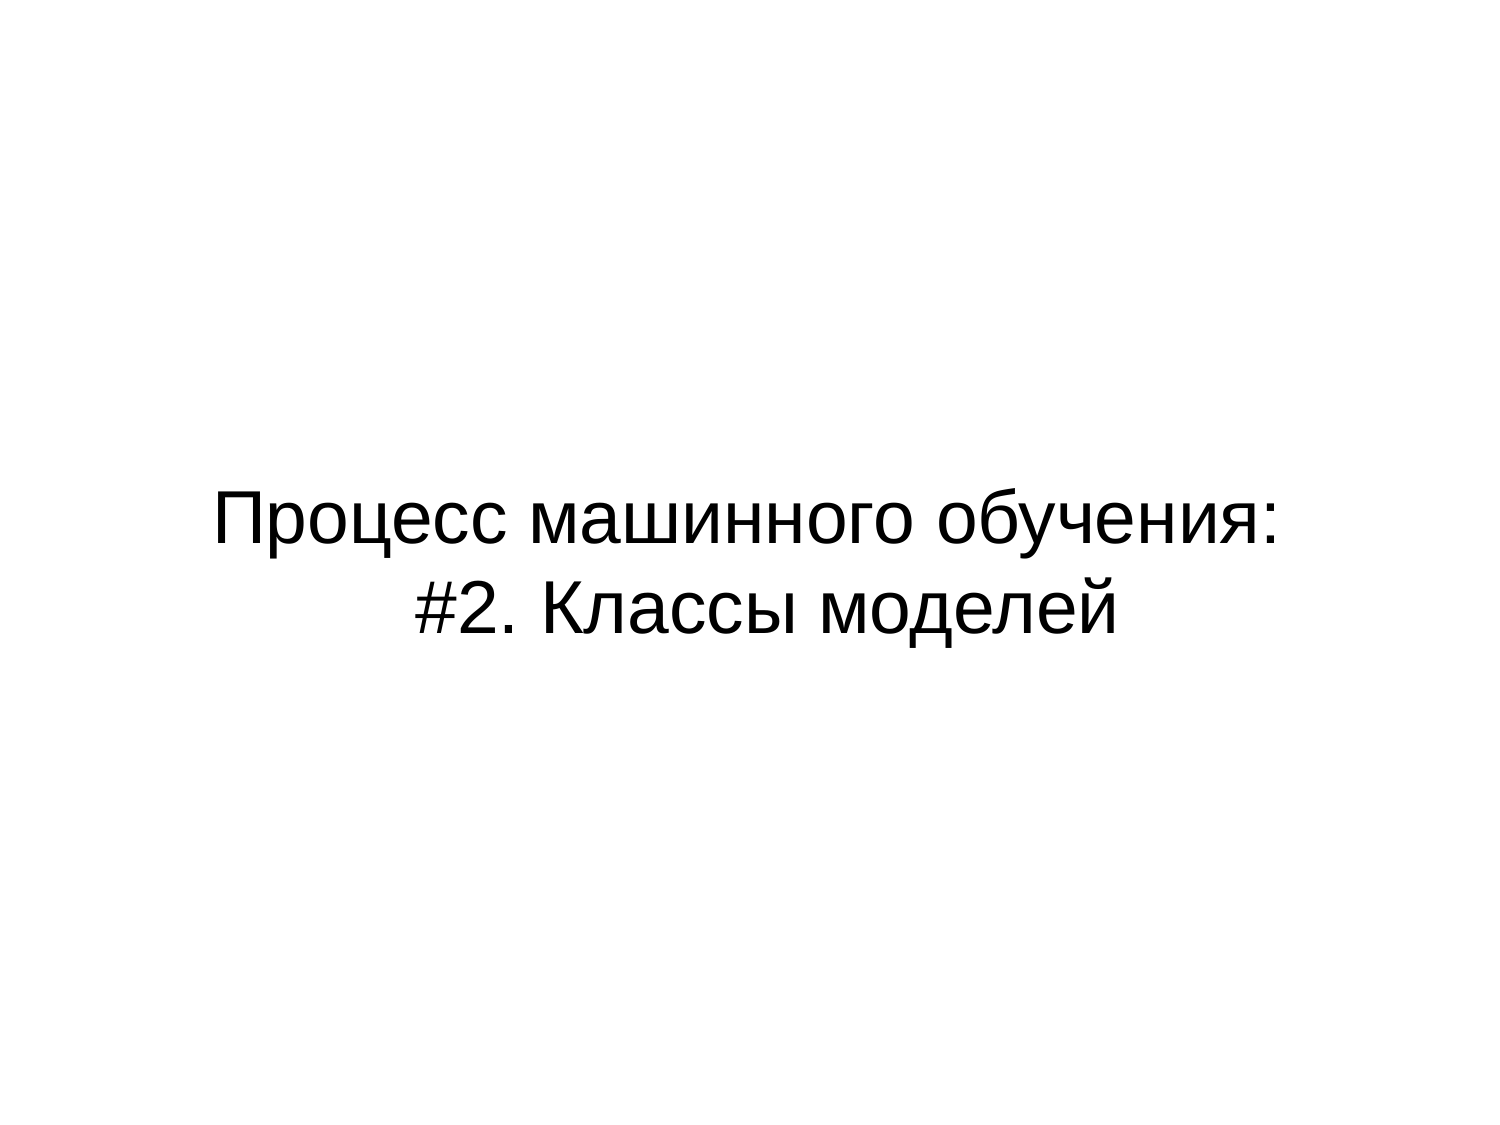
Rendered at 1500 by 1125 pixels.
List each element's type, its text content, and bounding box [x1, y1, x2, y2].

title Процесс машинного обучения: #2. Классы моделей [210, 466, 1290, 657]
